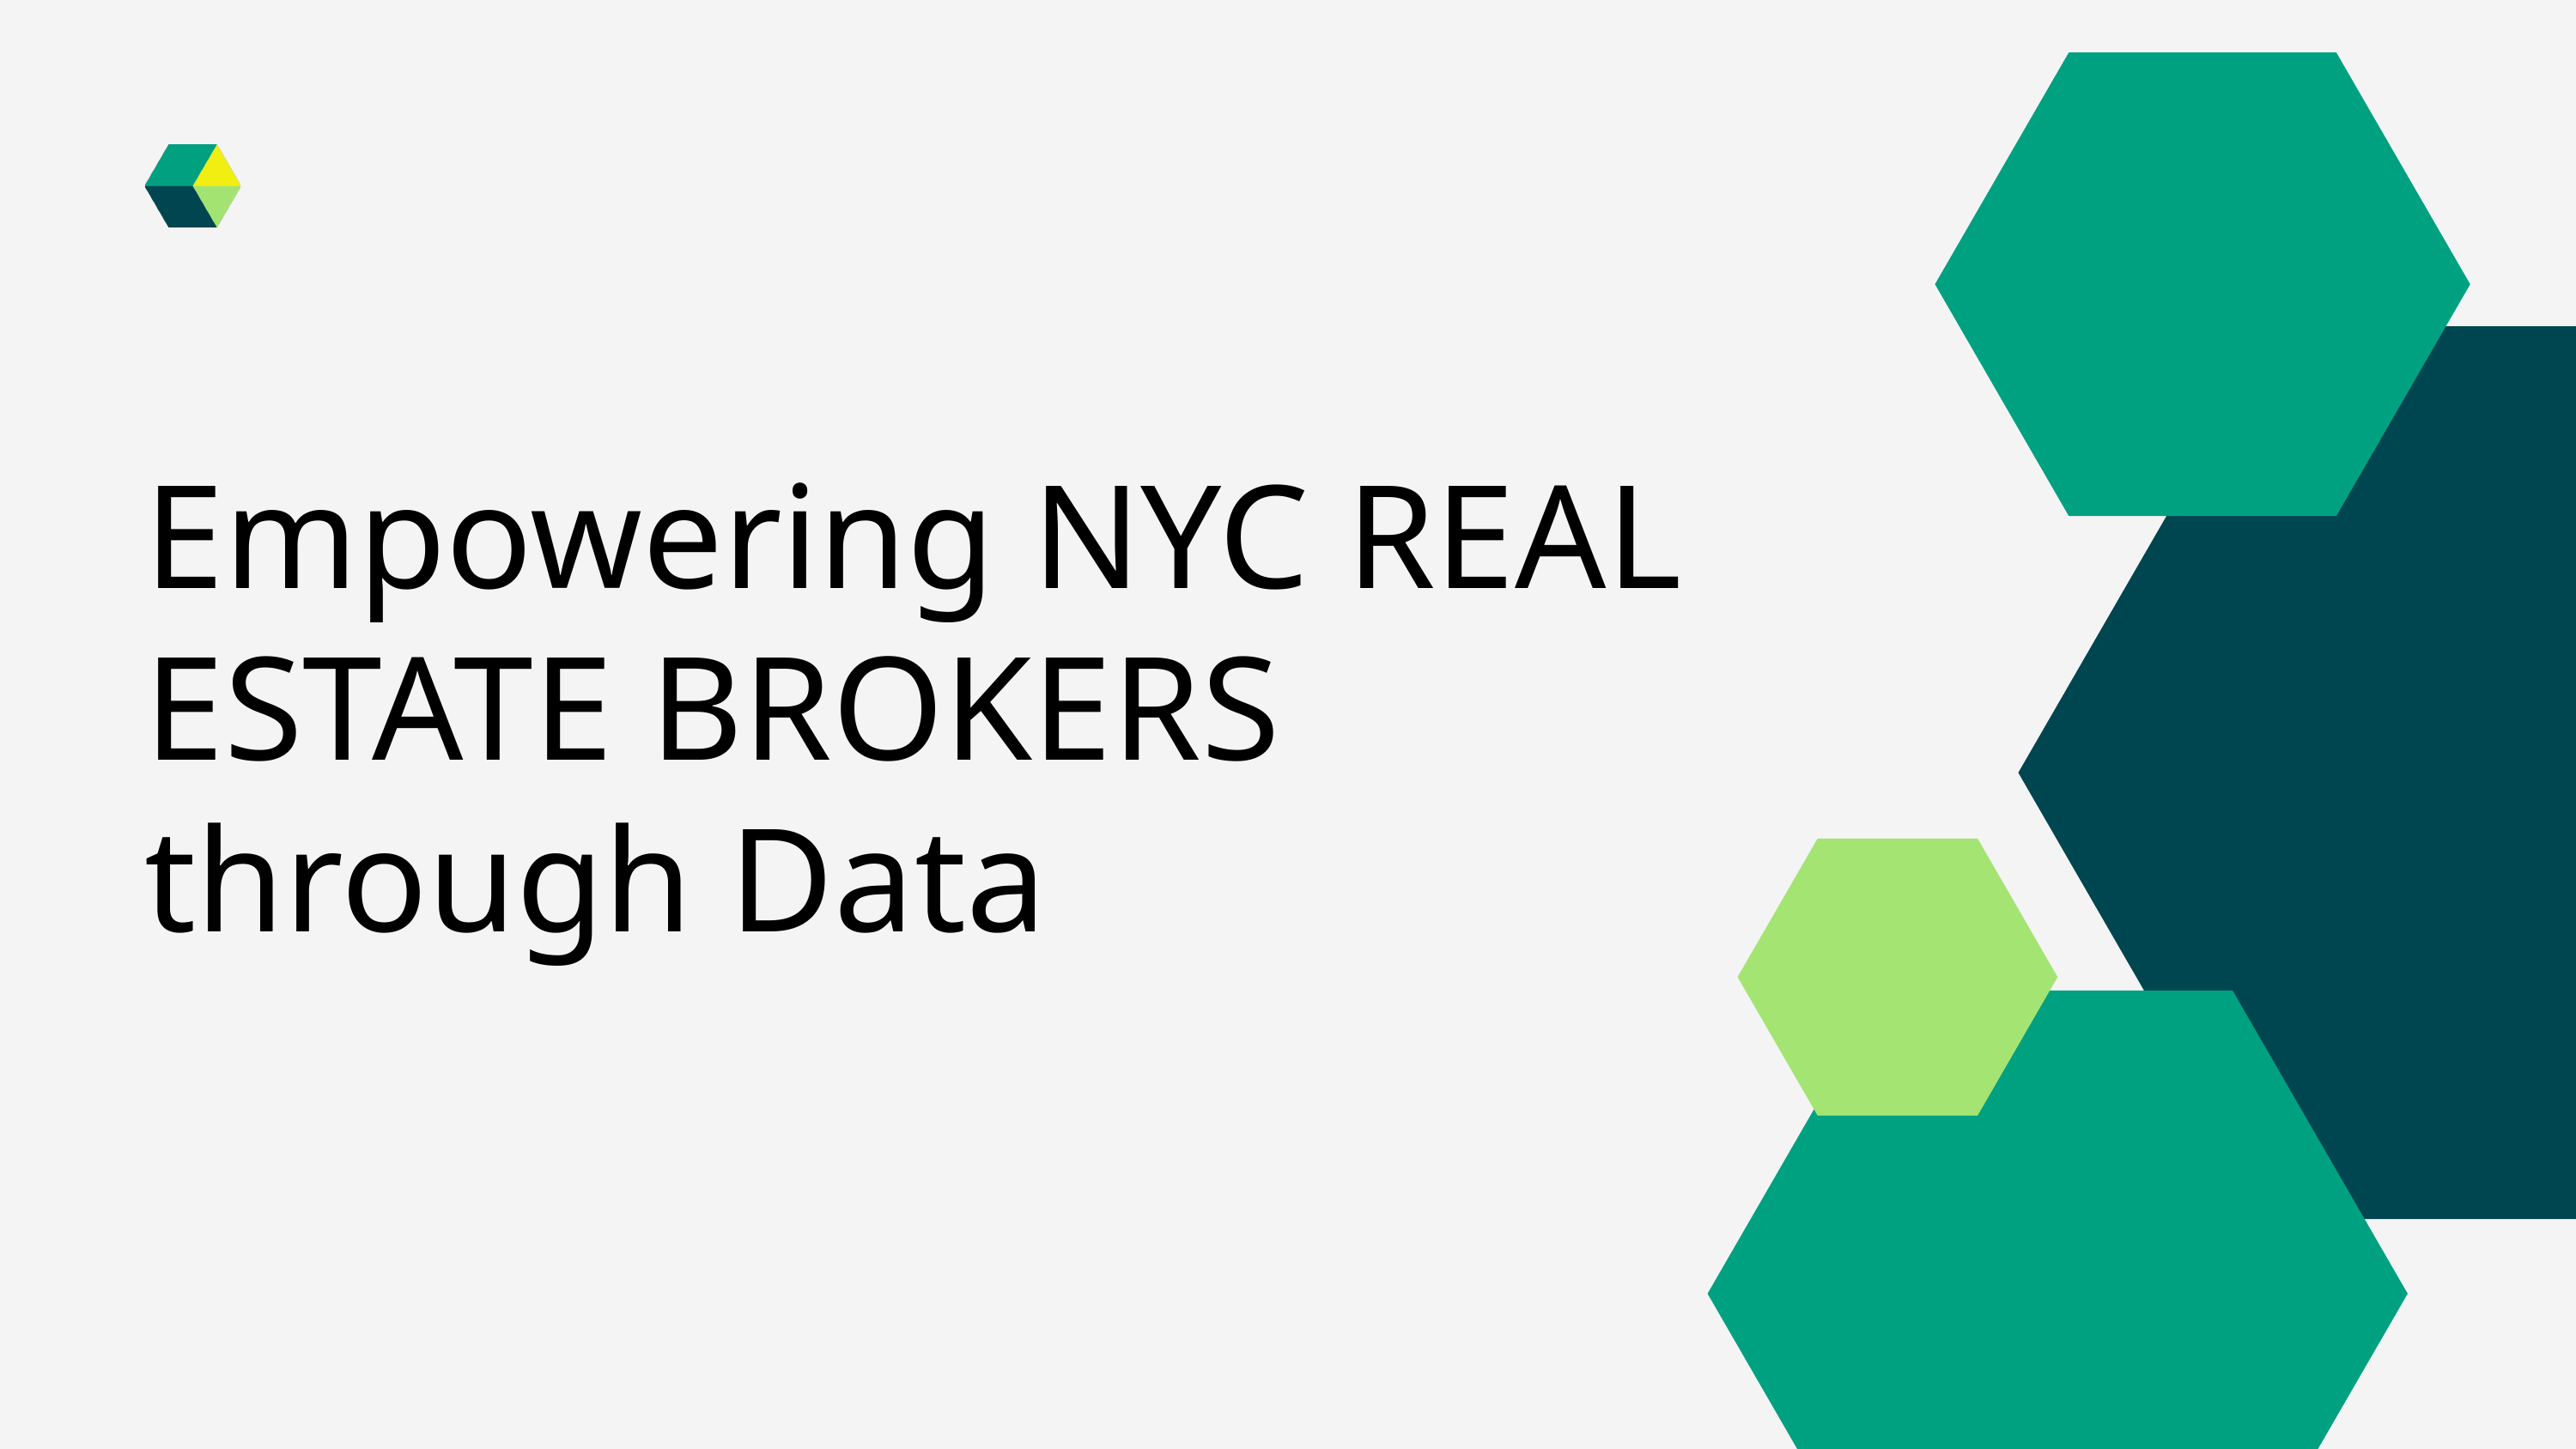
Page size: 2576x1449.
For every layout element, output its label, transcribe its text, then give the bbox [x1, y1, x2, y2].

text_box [2018, 325, 2576, 1220]
text_box [144, 144, 241, 227]
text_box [1737, 838, 2058, 1116]
text_box Empowering NYC REAL ESTATE BROKERS through Data [144, 445, 1738, 1132]
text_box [1707, 990, 2409, 1449]
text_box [1935, 52, 2470, 517]
